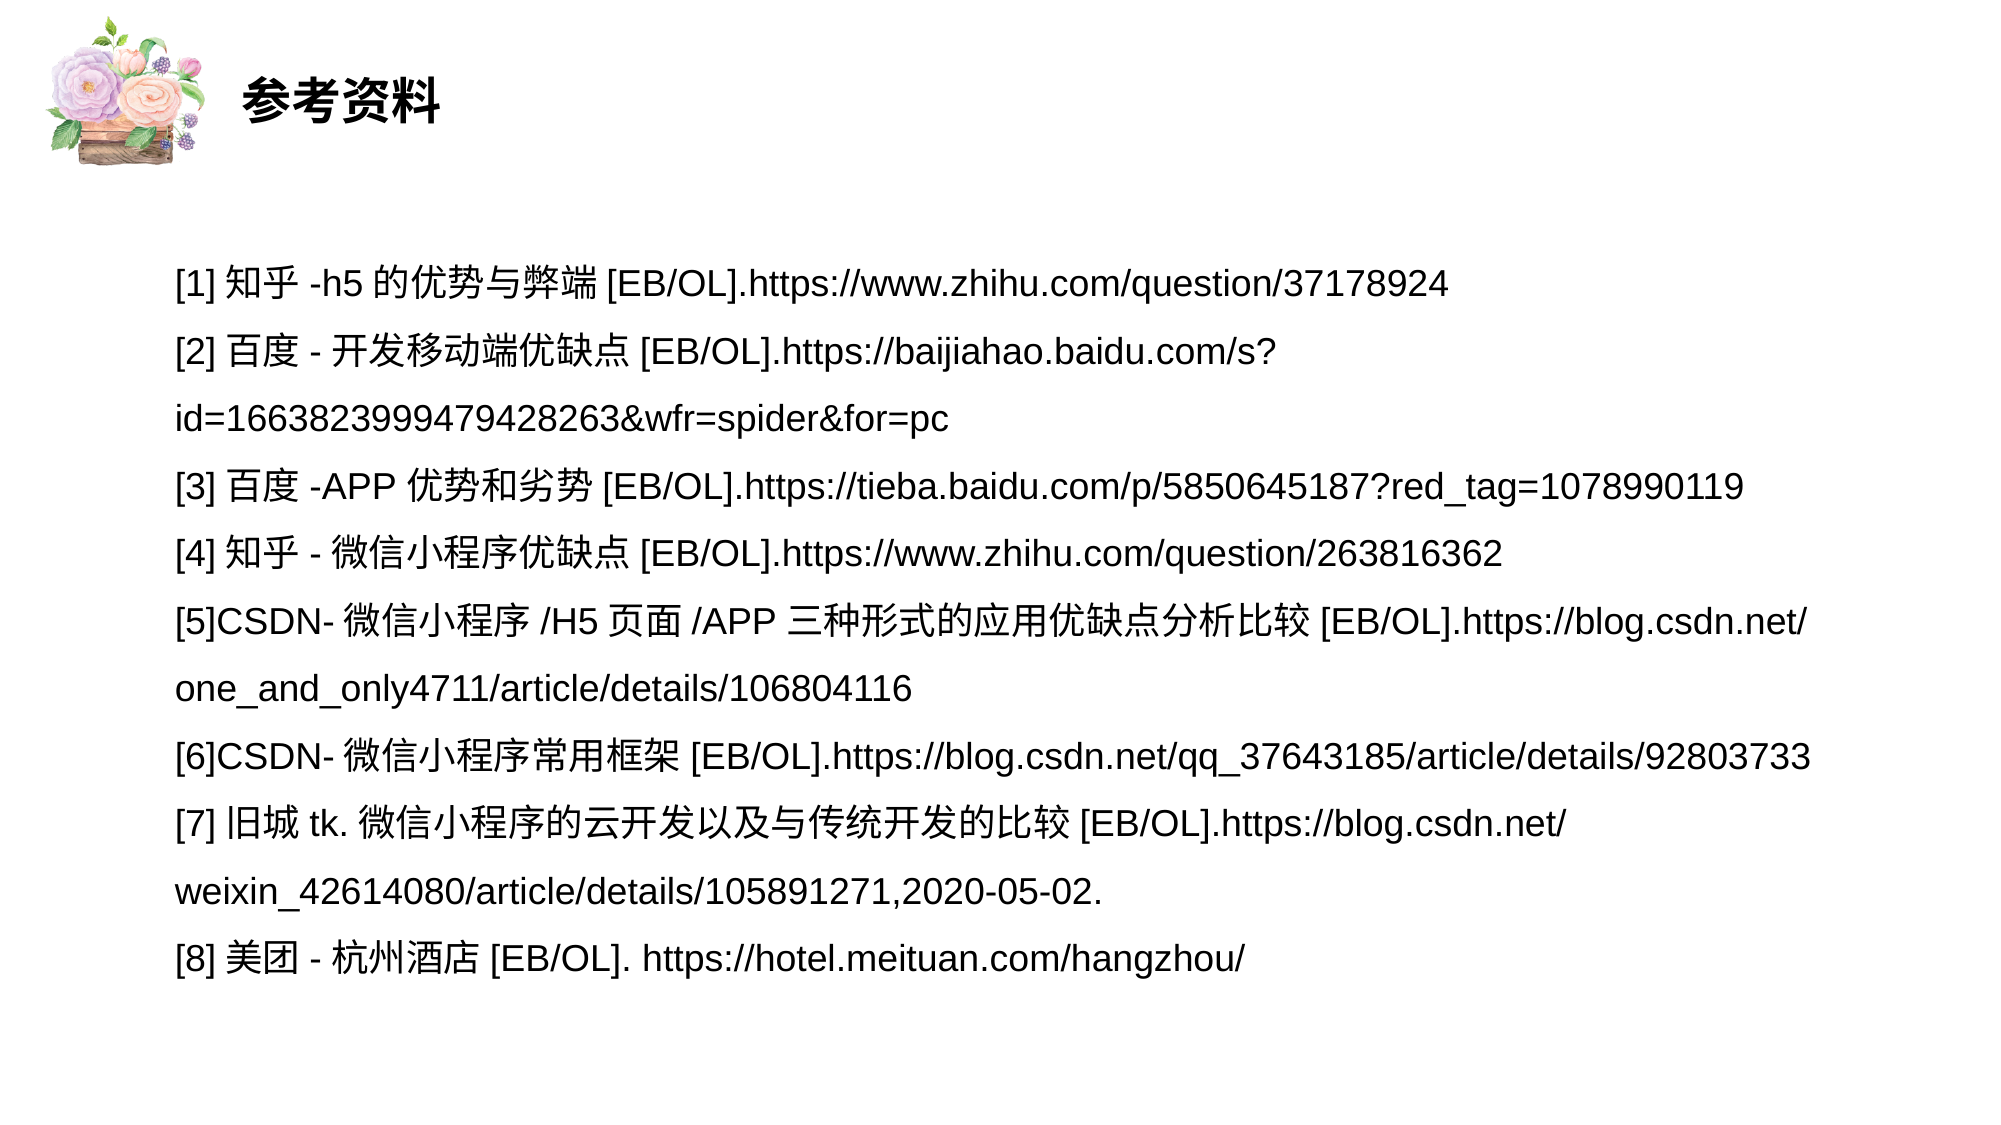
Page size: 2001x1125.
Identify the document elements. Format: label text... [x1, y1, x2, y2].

text_box [1]知乎-h5的优势与弊端[EB/OL].https://www.zhihu.com/question/37178924 [2]百度-开发移动端优缺点[EB/OL].https://baijiahao.baidu.com/s?id=1663823999479428263&wfr=spider&for=pc [3]百度-APP优势和劣势[EB/OL].https://tieba.baidu.com/p/5850645187?red_tag=1078990119 [4]知乎-微信小程序优缺点[EB/OL].https://www.zhihu.com/question/263816362 [5]CSDN-微信小程序/H5页面/APP三种形式的应用优缺点分析比较[EB/OL].https://blog.csdn.net/one_and_only4711/article/details/106804116 [6]CSDN-微信小程序常用框架[EB/OL].https://blog.csdn.net/qq_37643185/article/details/92803733 [7]旧城tk.微信小程序的云开发以及与传统开发的比较[EB/OL].https://blog.csdn.net/weixin_42614080/article/details/105891271,2020-05-02. [8]美团-杭州酒店[EB/OL]. https://hotel.meituan.com/hangzhou/ [159, 229, 1898, 987]
text_box 参考资料 [228, 62, 939, 138]
picture [26, 0, 228, 201]
